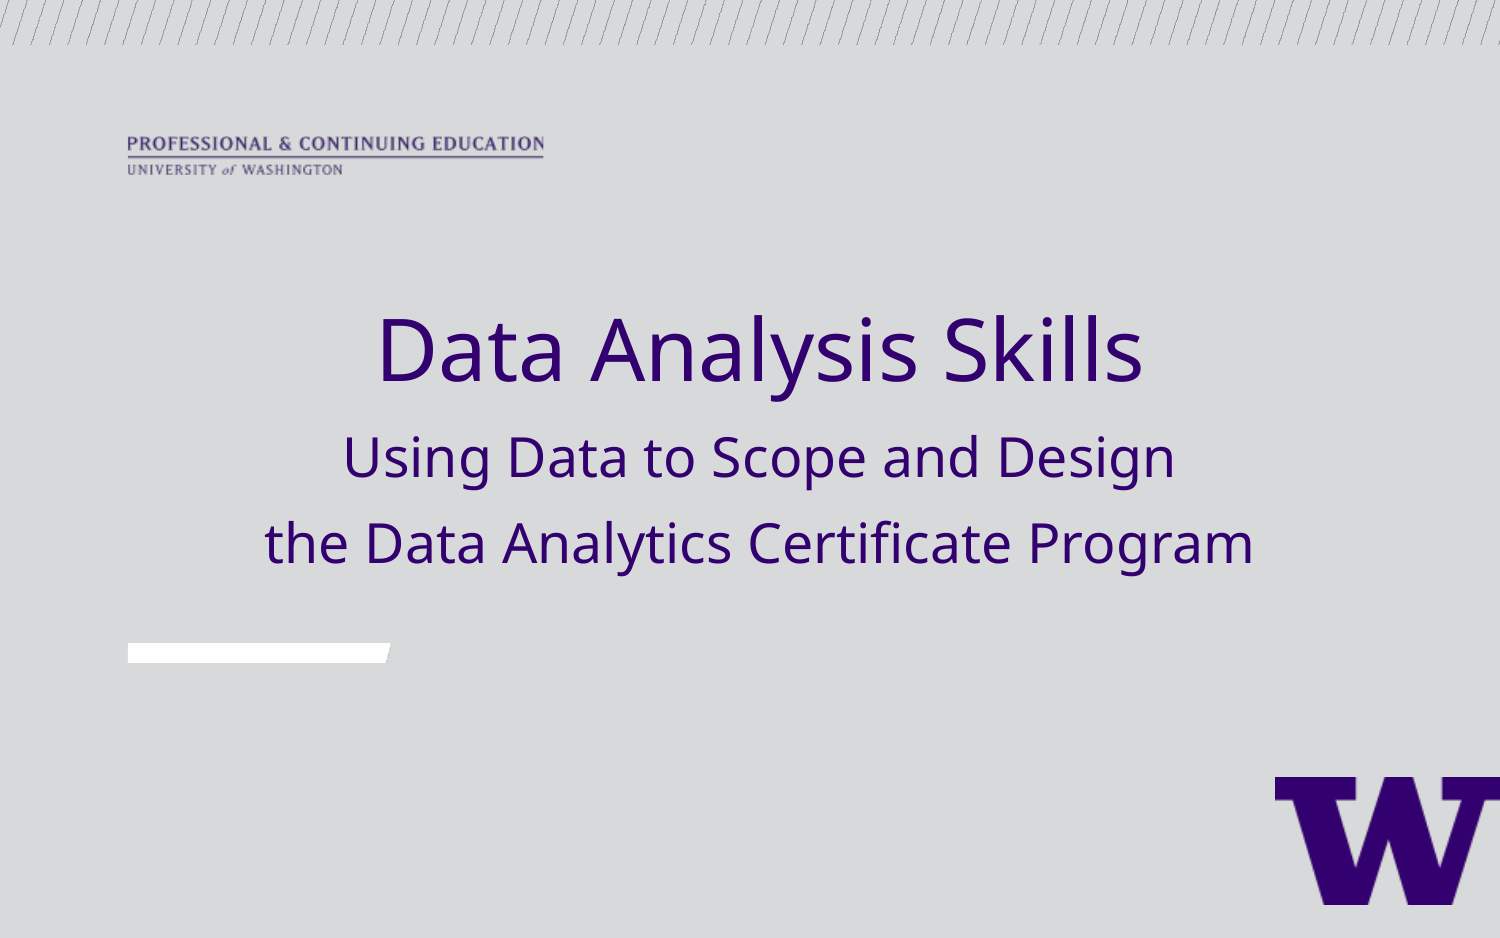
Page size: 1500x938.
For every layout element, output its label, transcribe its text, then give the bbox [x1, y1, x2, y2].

list Data Analysis Skills Using Data to Scope and Design the Data Analytics Certificate Program [160, 281, 1361, 643]
